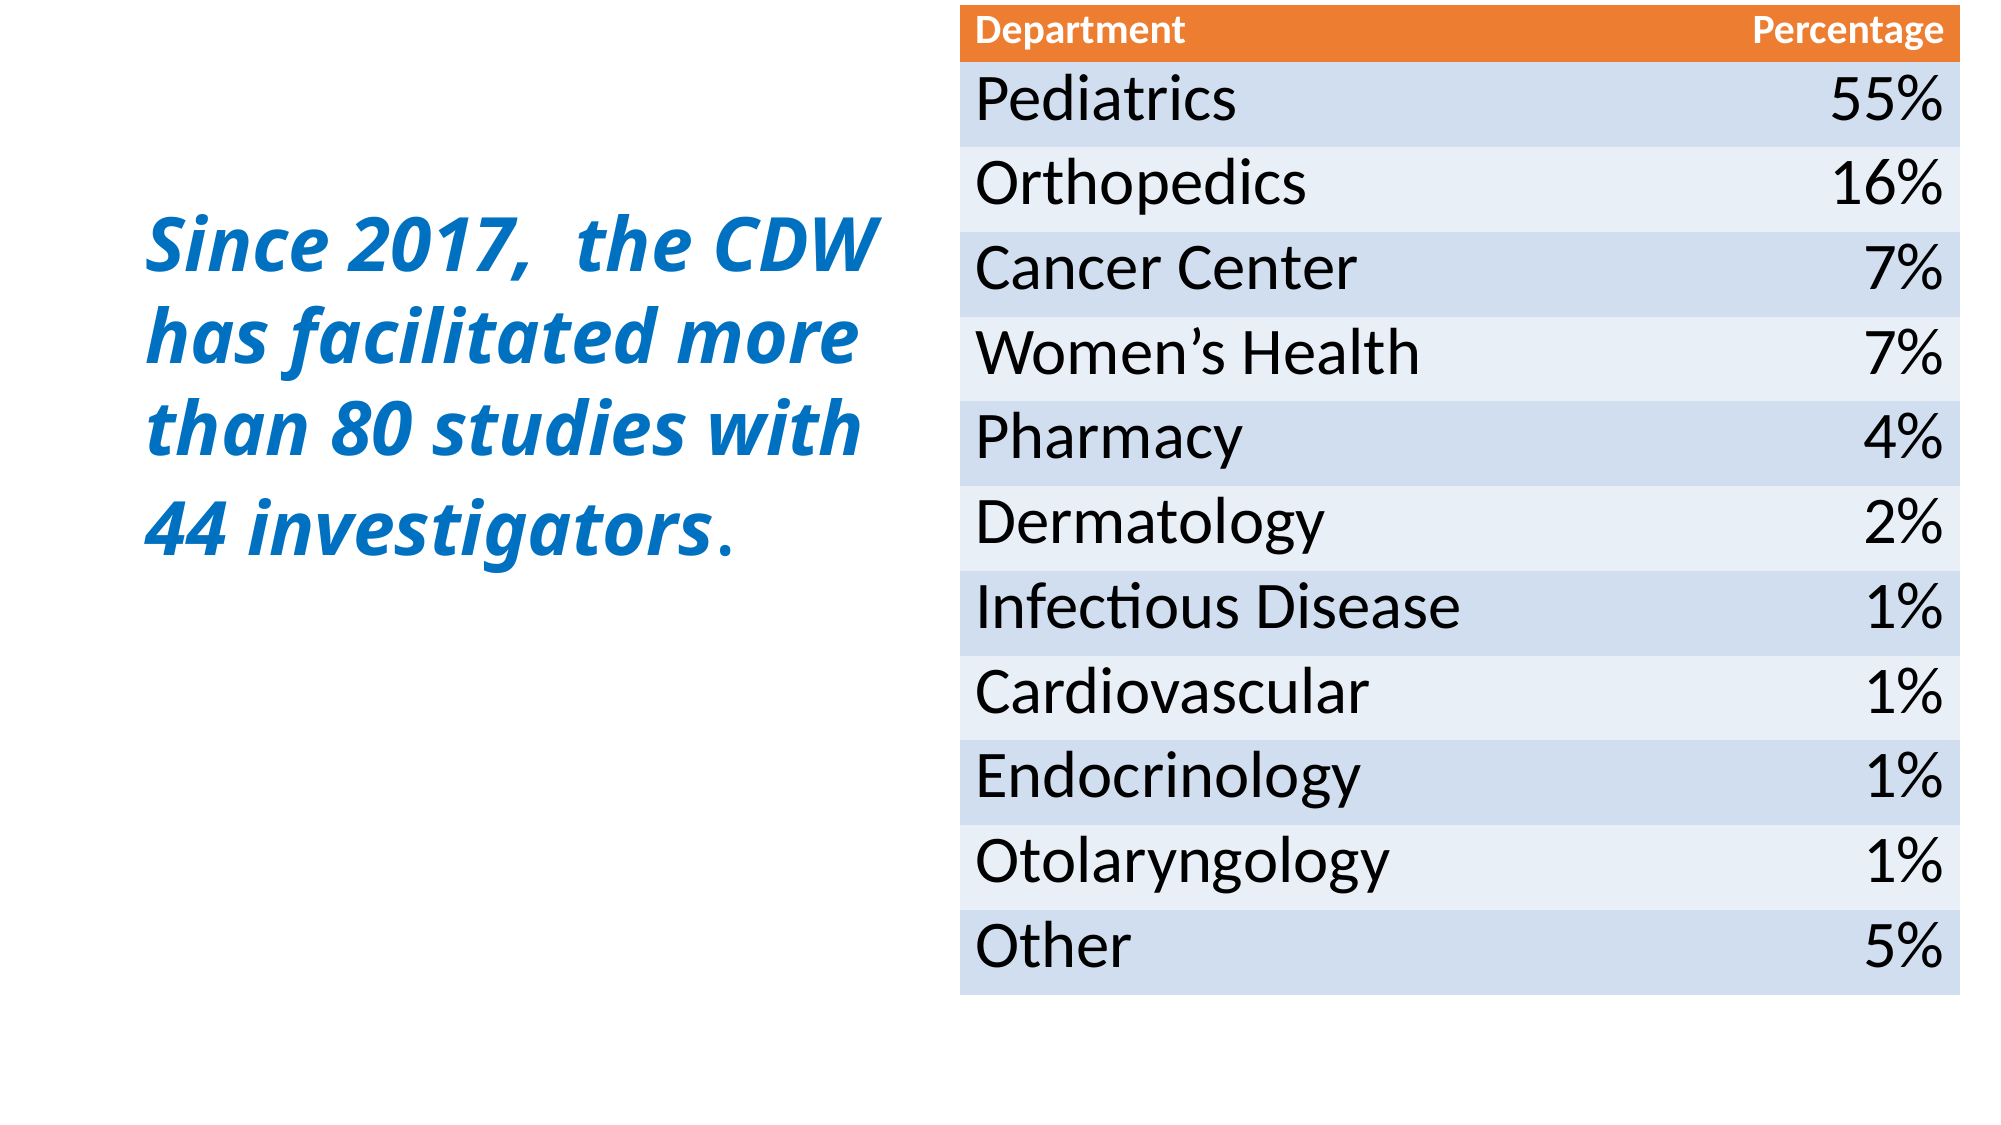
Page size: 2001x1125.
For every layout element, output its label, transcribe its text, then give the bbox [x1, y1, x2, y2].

table_cell Otolaryngology [960, 825, 1609, 910]
table_cell Women’s Health [960, 317, 1609, 401]
table_cell 1% [1609, 740, 1960, 825]
table_cell 4% [1609, 401, 1960, 486]
table_cell 1% [1609, 656, 1960, 740]
table_cell 5% [1609, 910, 1960, 995]
table_cell 7% [1609, 317, 1960, 401]
table_header Percentage [1609, 5, 1960, 62]
table_cell Cardiovascular [960, 656, 1609, 740]
table_cell 1% [1609, 825, 1960, 910]
table_cell Endocrinology [960, 740, 1609, 825]
table_cell Other [960, 910, 1609, 995]
table_cell Pediatrics [960, 62, 1609, 147]
table_cell Infectious Disease [960, 571, 1609, 656]
table_cell Dermatology [960, 486, 1609, 571]
table_cell Orthopedics [960, 147, 1609, 232]
table_cell 16% [1609, 147, 1960, 232]
table_cell 2% [1609, 486, 1960, 571]
table_cell 1% [1609, 571, 1960, 656]
table_cell 7% [1609, 232, 1960, 317]
table_cell Pharmacy [960, 401, 1609, 486]
table_cell Cancer Center [960, 232, 1609, 317]
table_header Department [960, 5, 1609, 62]
table_cell 55% [1609, 62, 1960, 147]
title Since 2017, the CDW has facilitated more than 80 studies with 44 investigators. [130, 13, 894, 762]
